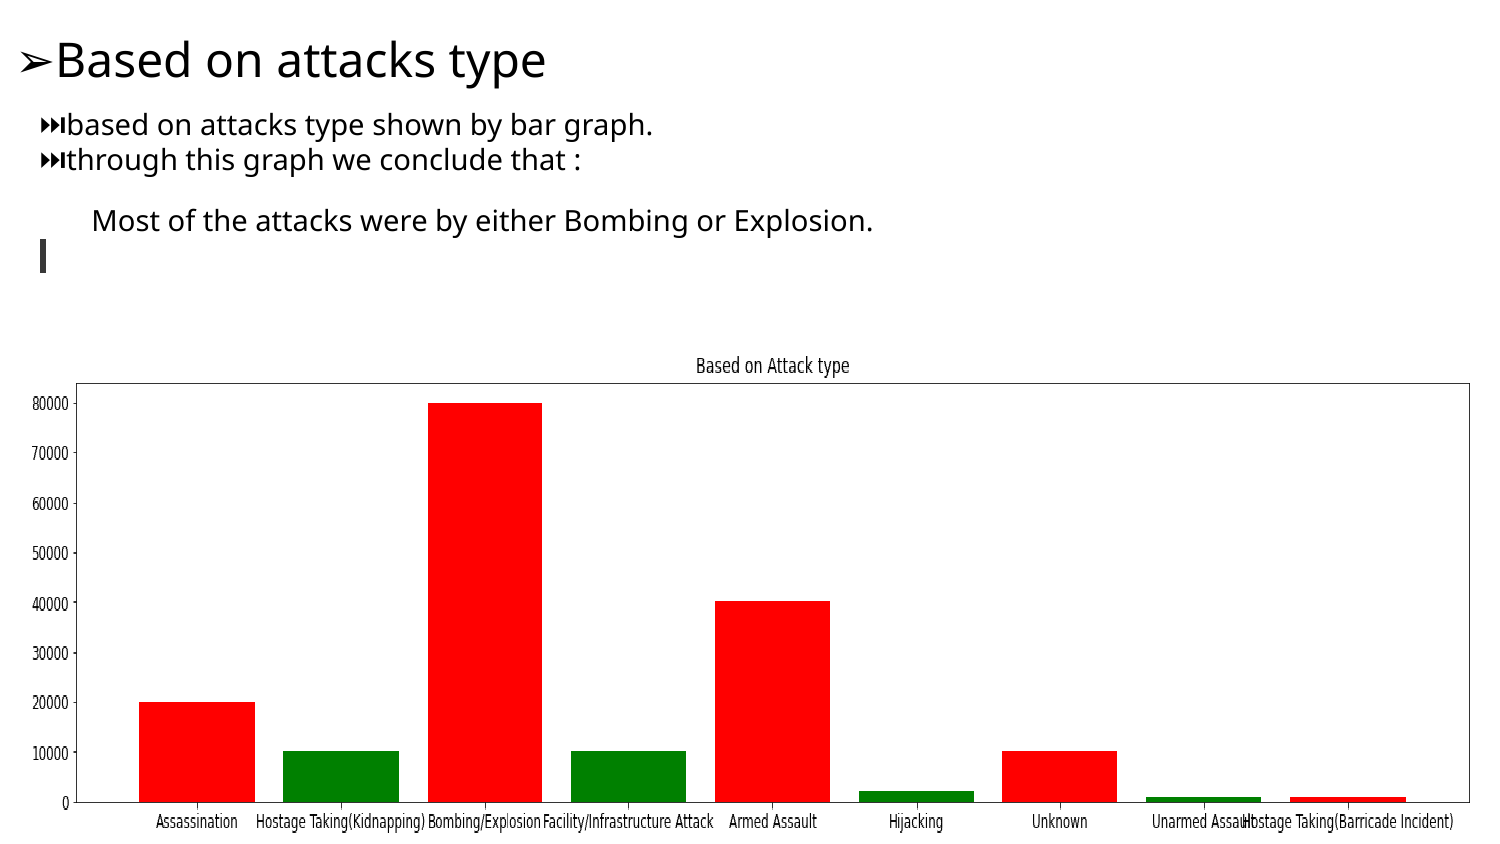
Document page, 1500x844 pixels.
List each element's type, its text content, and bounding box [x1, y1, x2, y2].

picture [24, 346, 1476, 844]
text_box Most of the attacks were by either Bombing or Explosion. [76, 187, 939, 253]
text_box ⏭based on attacks type shown by bar graph. ⏭through this graph we conclude that : [24, 91, 1087, 316]
text_box ➢Based on attacks type [0, 14, 939, 103]
